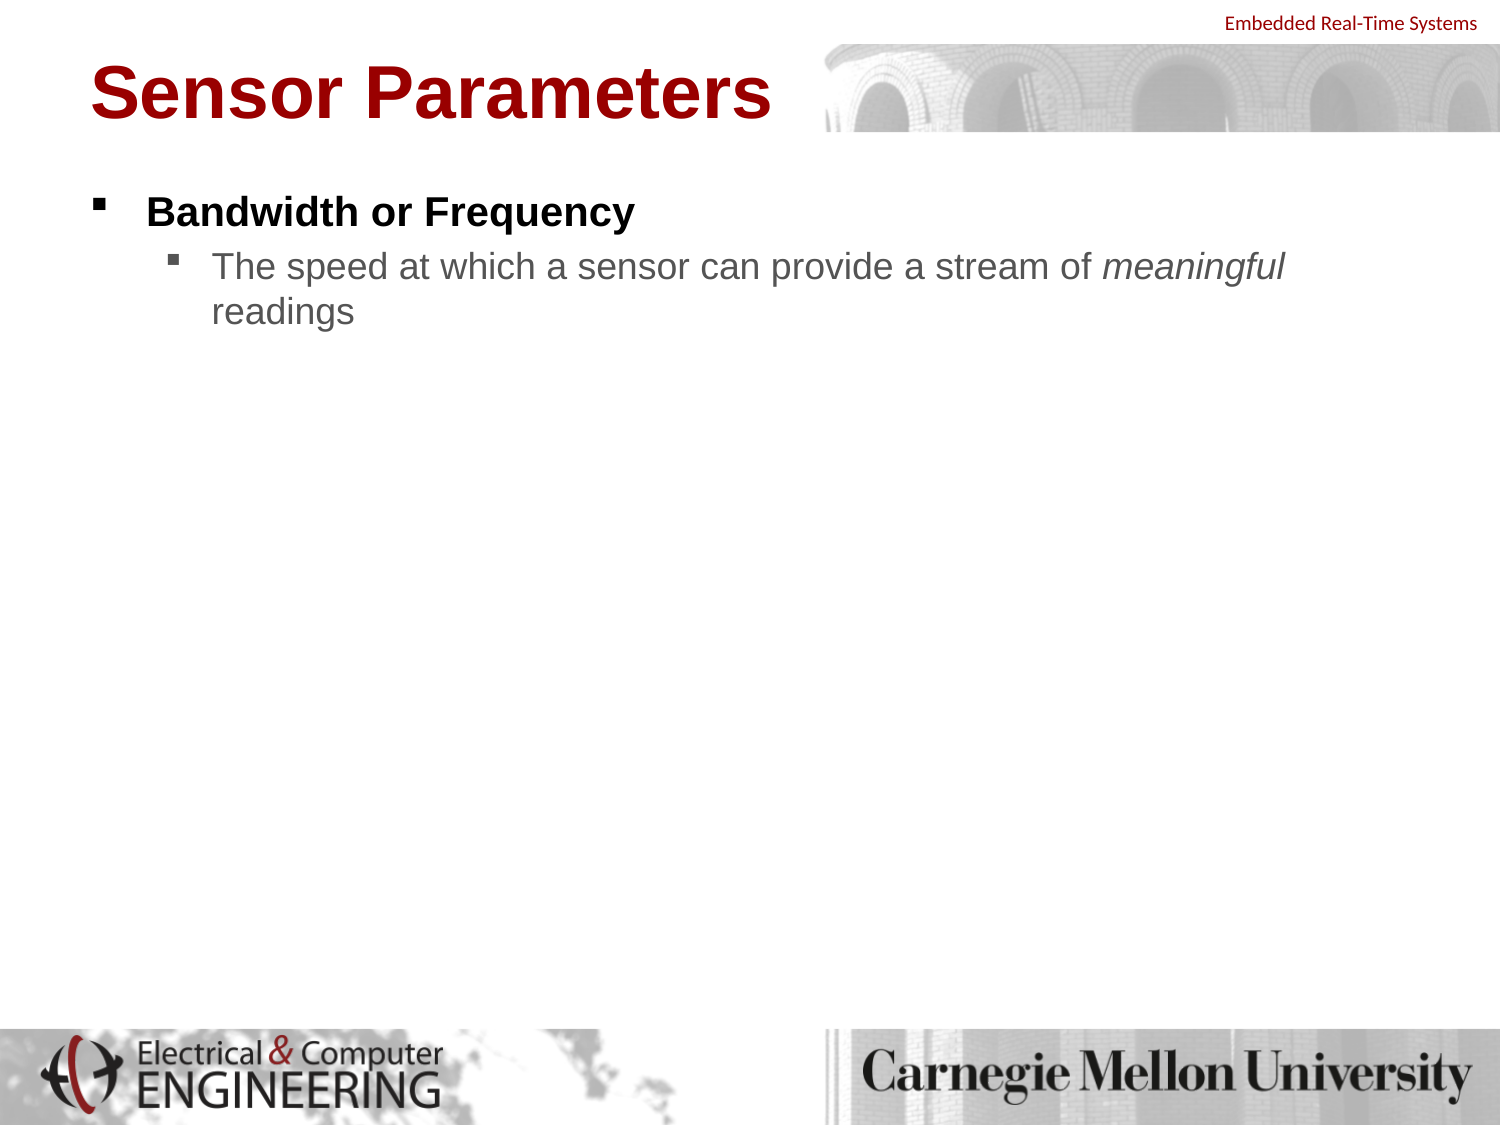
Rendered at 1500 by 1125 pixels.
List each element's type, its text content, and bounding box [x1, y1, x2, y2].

title Sensor Parameters [75, 45, 1425, 133]
picture [664, 43, 1500, 133]
list Bandwidth or Frequency The speed at which a sensor can provide a stream of meaningful readings [75, 177, 1425, 1005]
picture [0, 1028, 1500, 1125]
